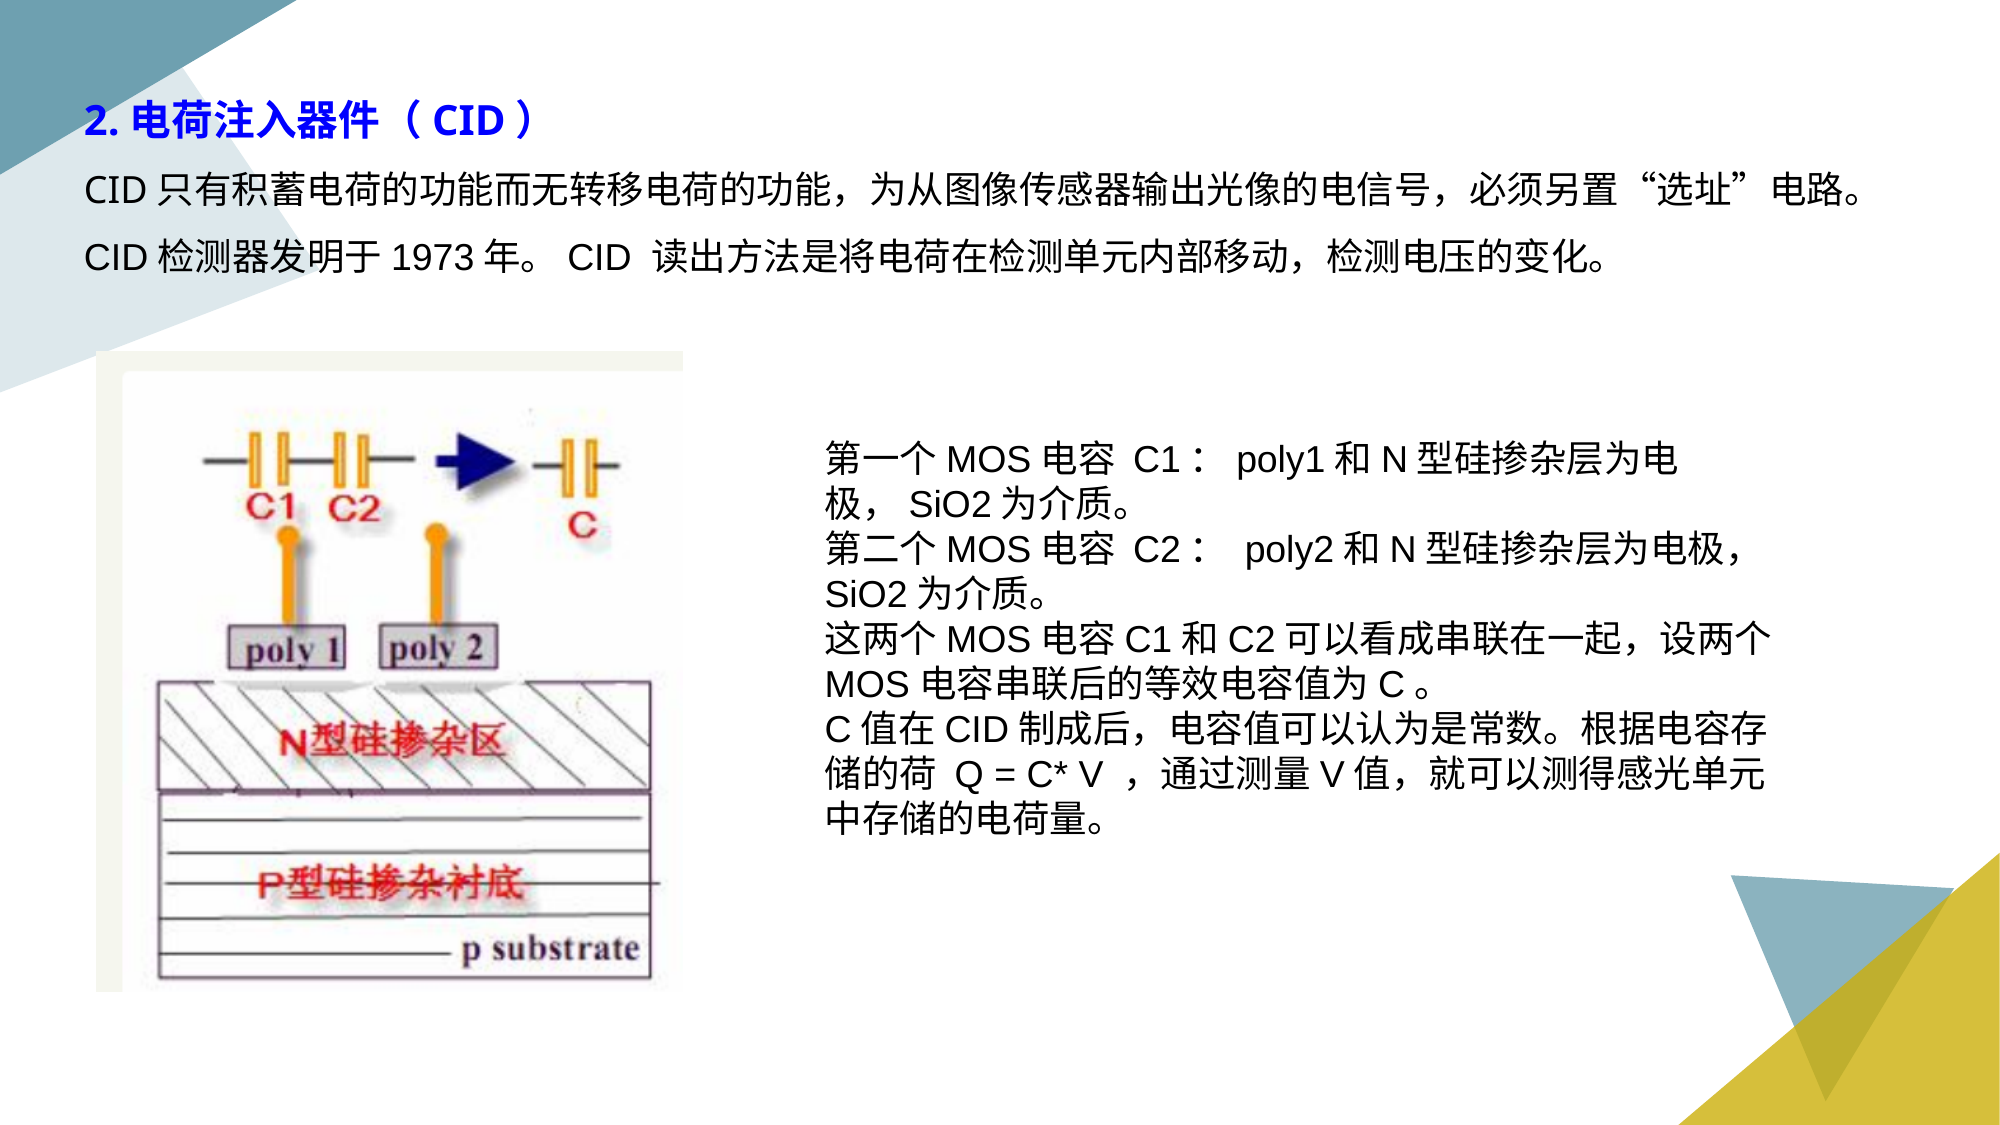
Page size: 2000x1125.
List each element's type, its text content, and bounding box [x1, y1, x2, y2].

text_box 第一个MOS电容 C1：poly1和N型硅掺杂层为电极，SiO2为介质。 第二个MOS电容 C2： poly2和N型硅掺杂层为电极，SiO2为介质。 这两个MOS电容C1和C2可以看成串联在一起，设两个MOS电容串联后的等效电容值为C。 C值在CID制成后，电容值可以认为是常数。根据电容存储的荷 Q = C* V ，通过测量V值，就可以测得感光单元中存储的电荷量。 [809, 427, 1810, 848]
picture [96, 351, 683, 992]
text_box 2.电荷注入器件（CID） CID只有积蓄电荷的功能而无转移电荷的功能，为从图像传感器输出光像的电信号，必须另置“选址”电路。 CID检测器发明于1973年。CID 读出方法是将电荷在检测单元内部移动，检测电压的变化。 [69, 61, 1871, 286]
